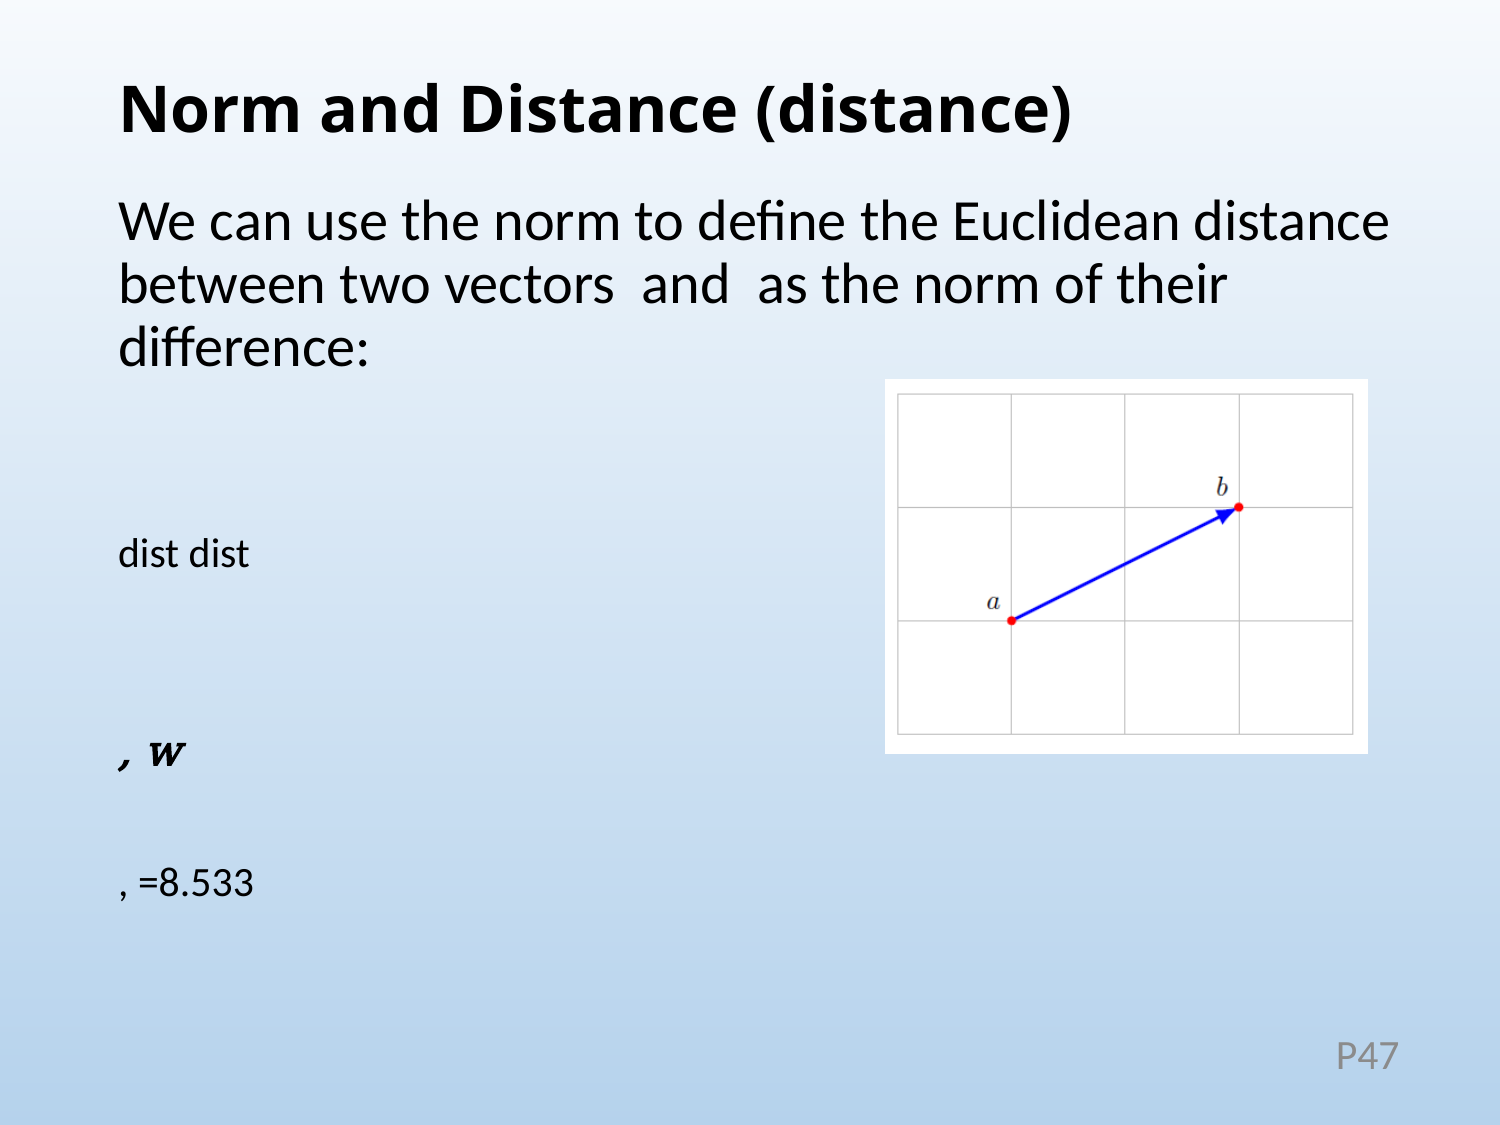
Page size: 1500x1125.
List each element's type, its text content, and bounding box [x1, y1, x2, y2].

footer P47 [1302, 1022, 1434, 1083]
title Norm and Distance (distance) [103, 59, 1397, 164]
picture [885, 379, 1368, 754]
